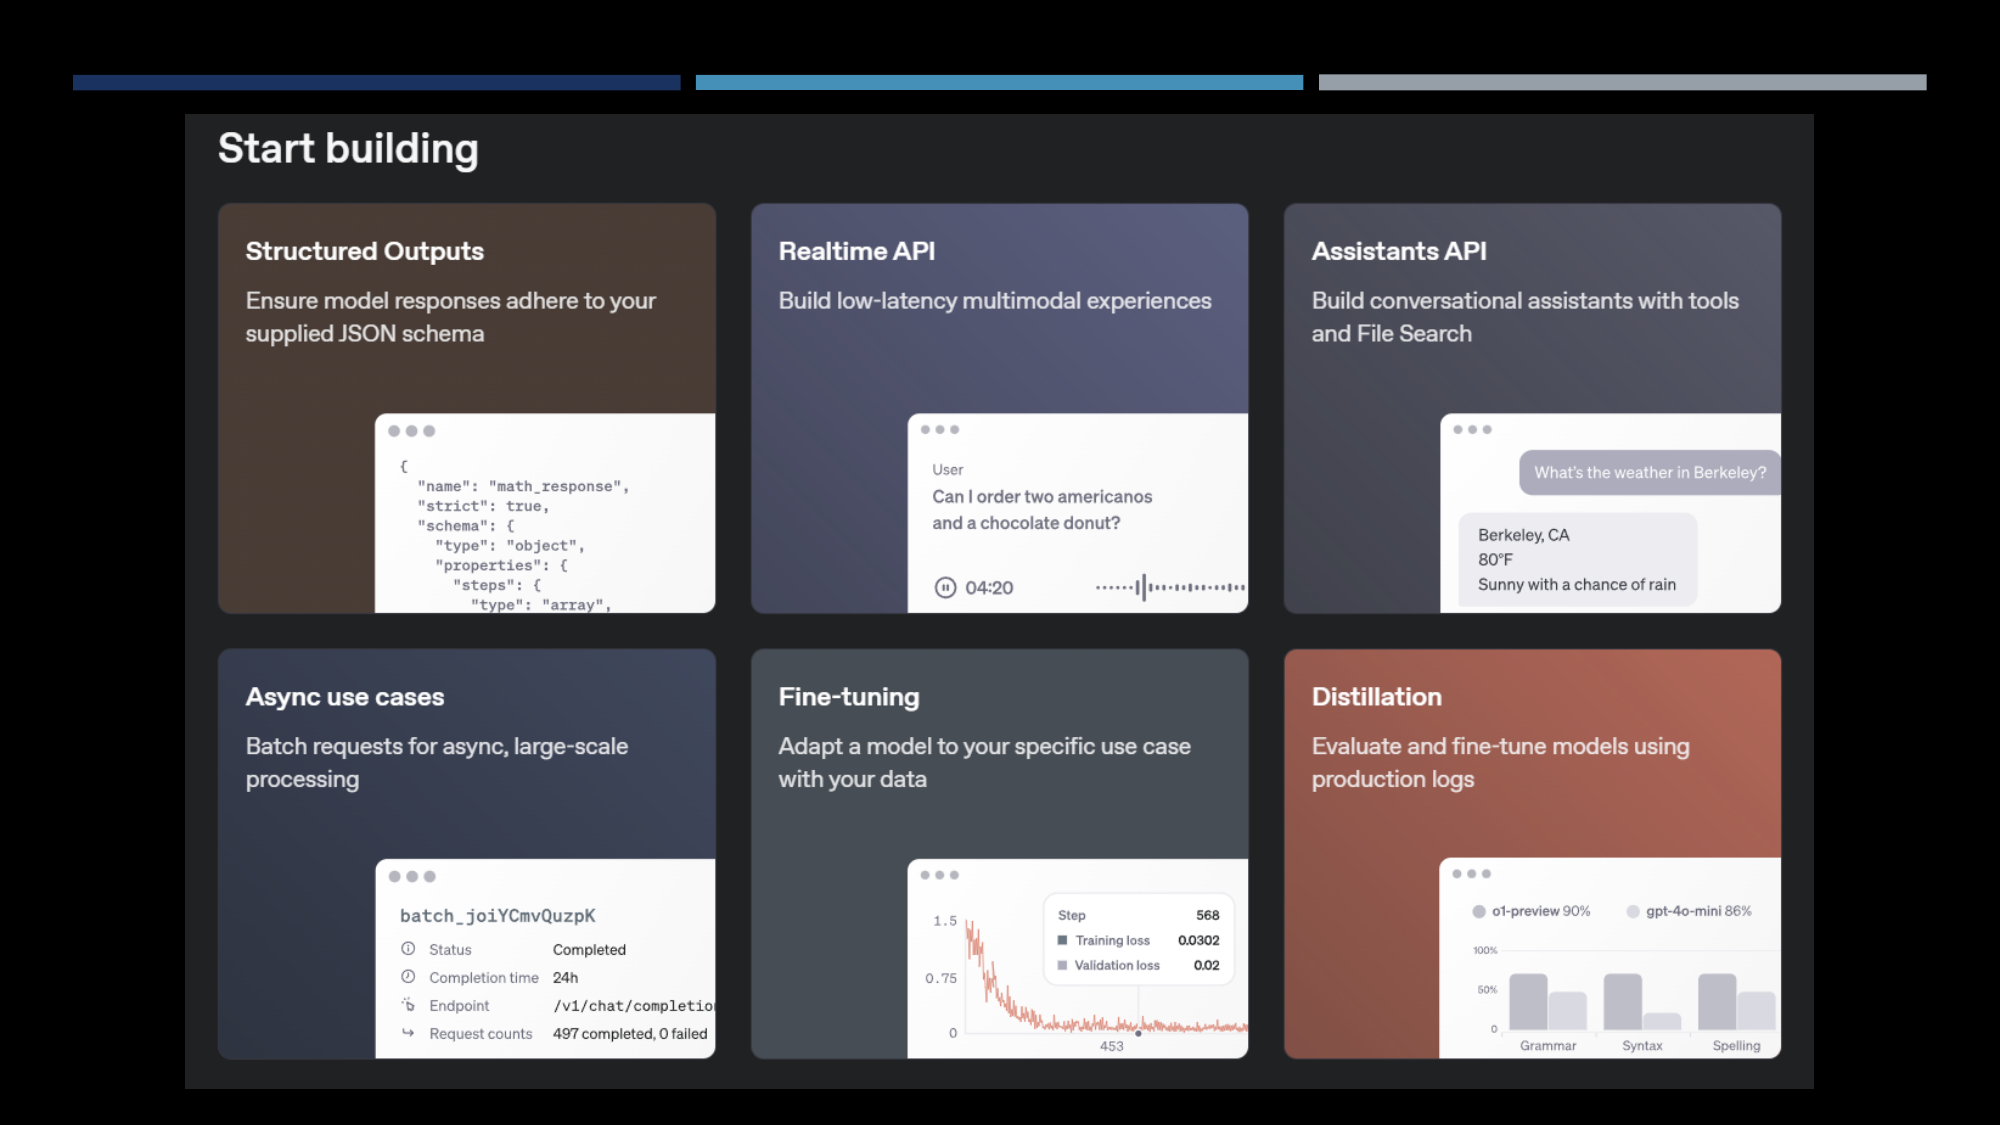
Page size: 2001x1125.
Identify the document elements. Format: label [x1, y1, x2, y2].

picture [185, 114, 1815, 1090]
